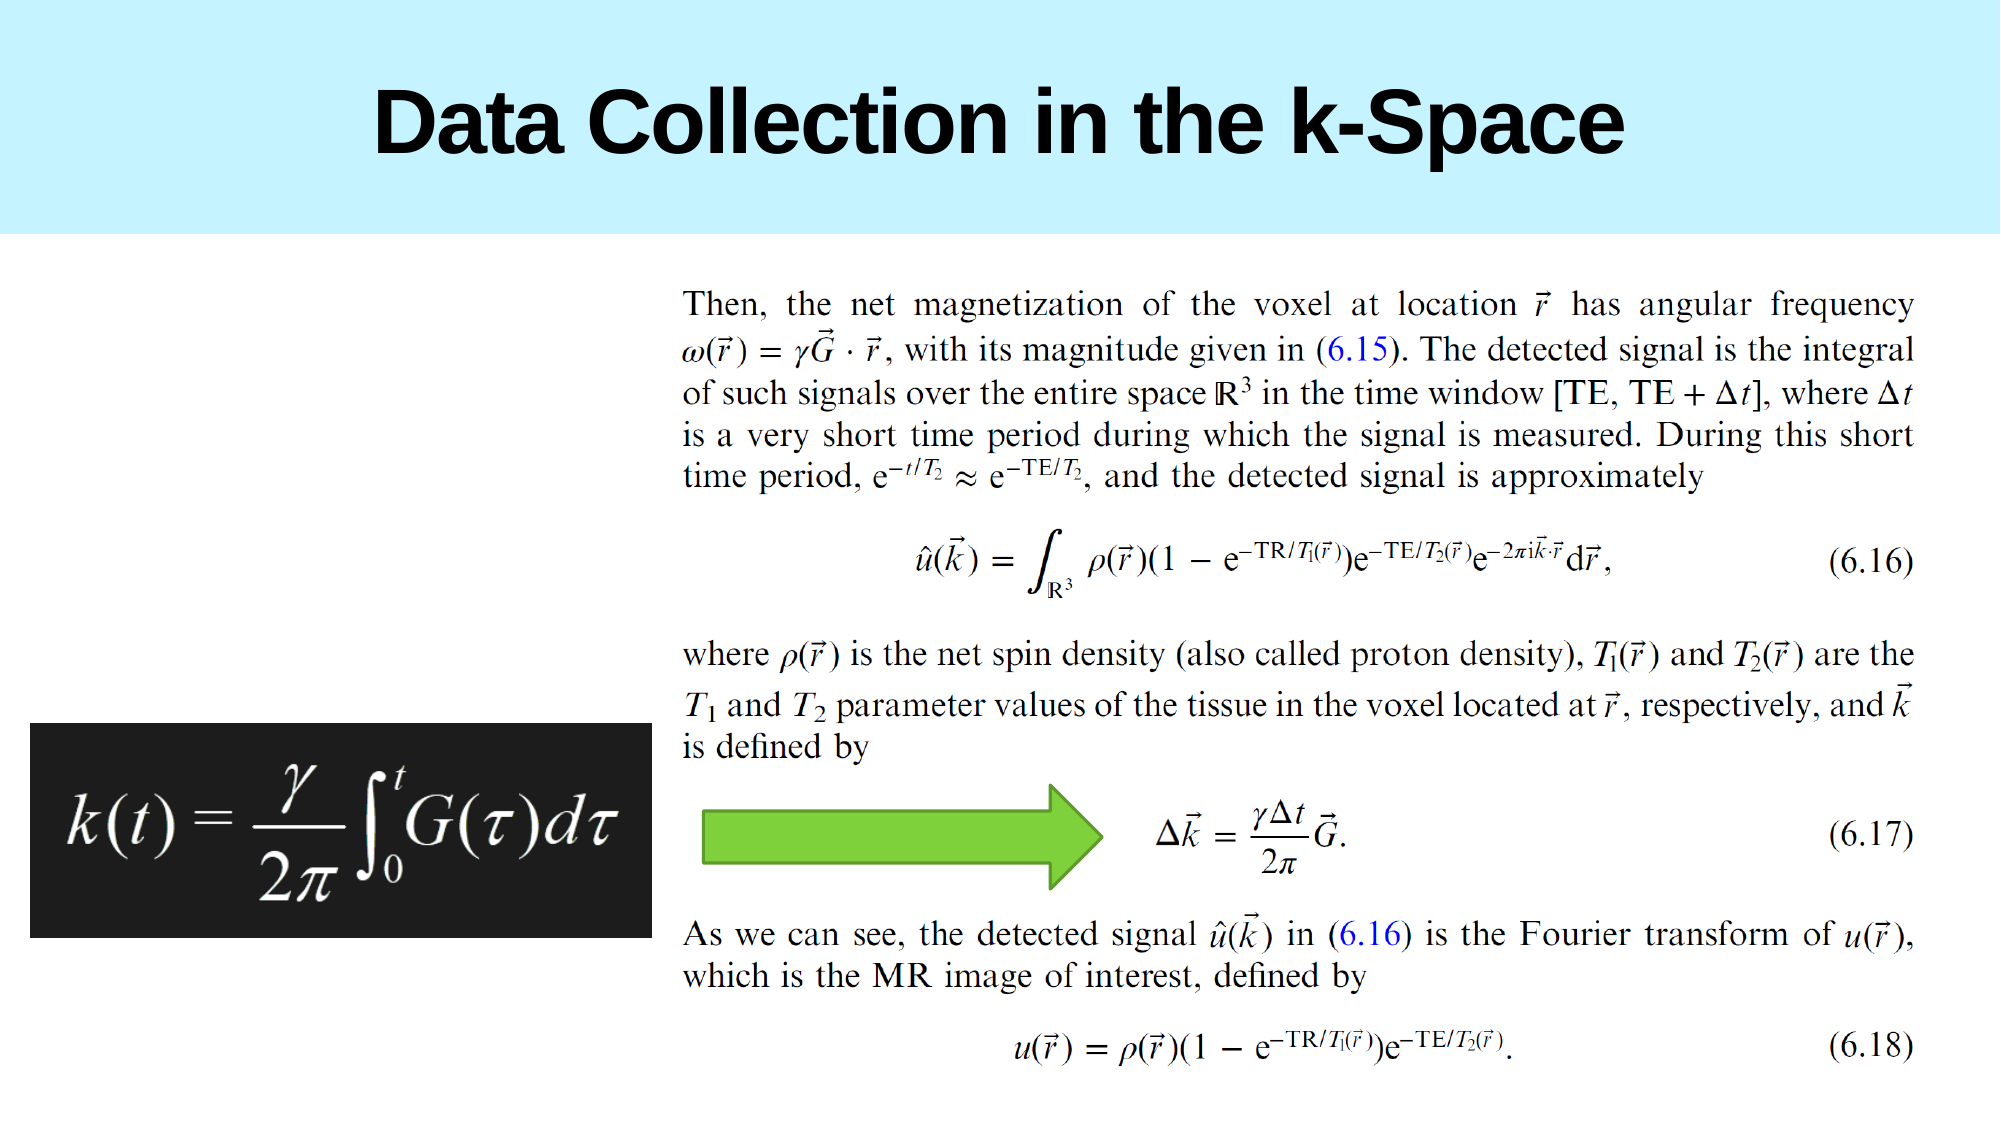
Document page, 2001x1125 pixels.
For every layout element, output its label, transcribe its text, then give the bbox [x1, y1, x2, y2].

title Data Collection in the k-Space [0, 0, 2000, 234]
picture [30, 722, 653, 939]
picture [654, 274, 1950, 1097]
